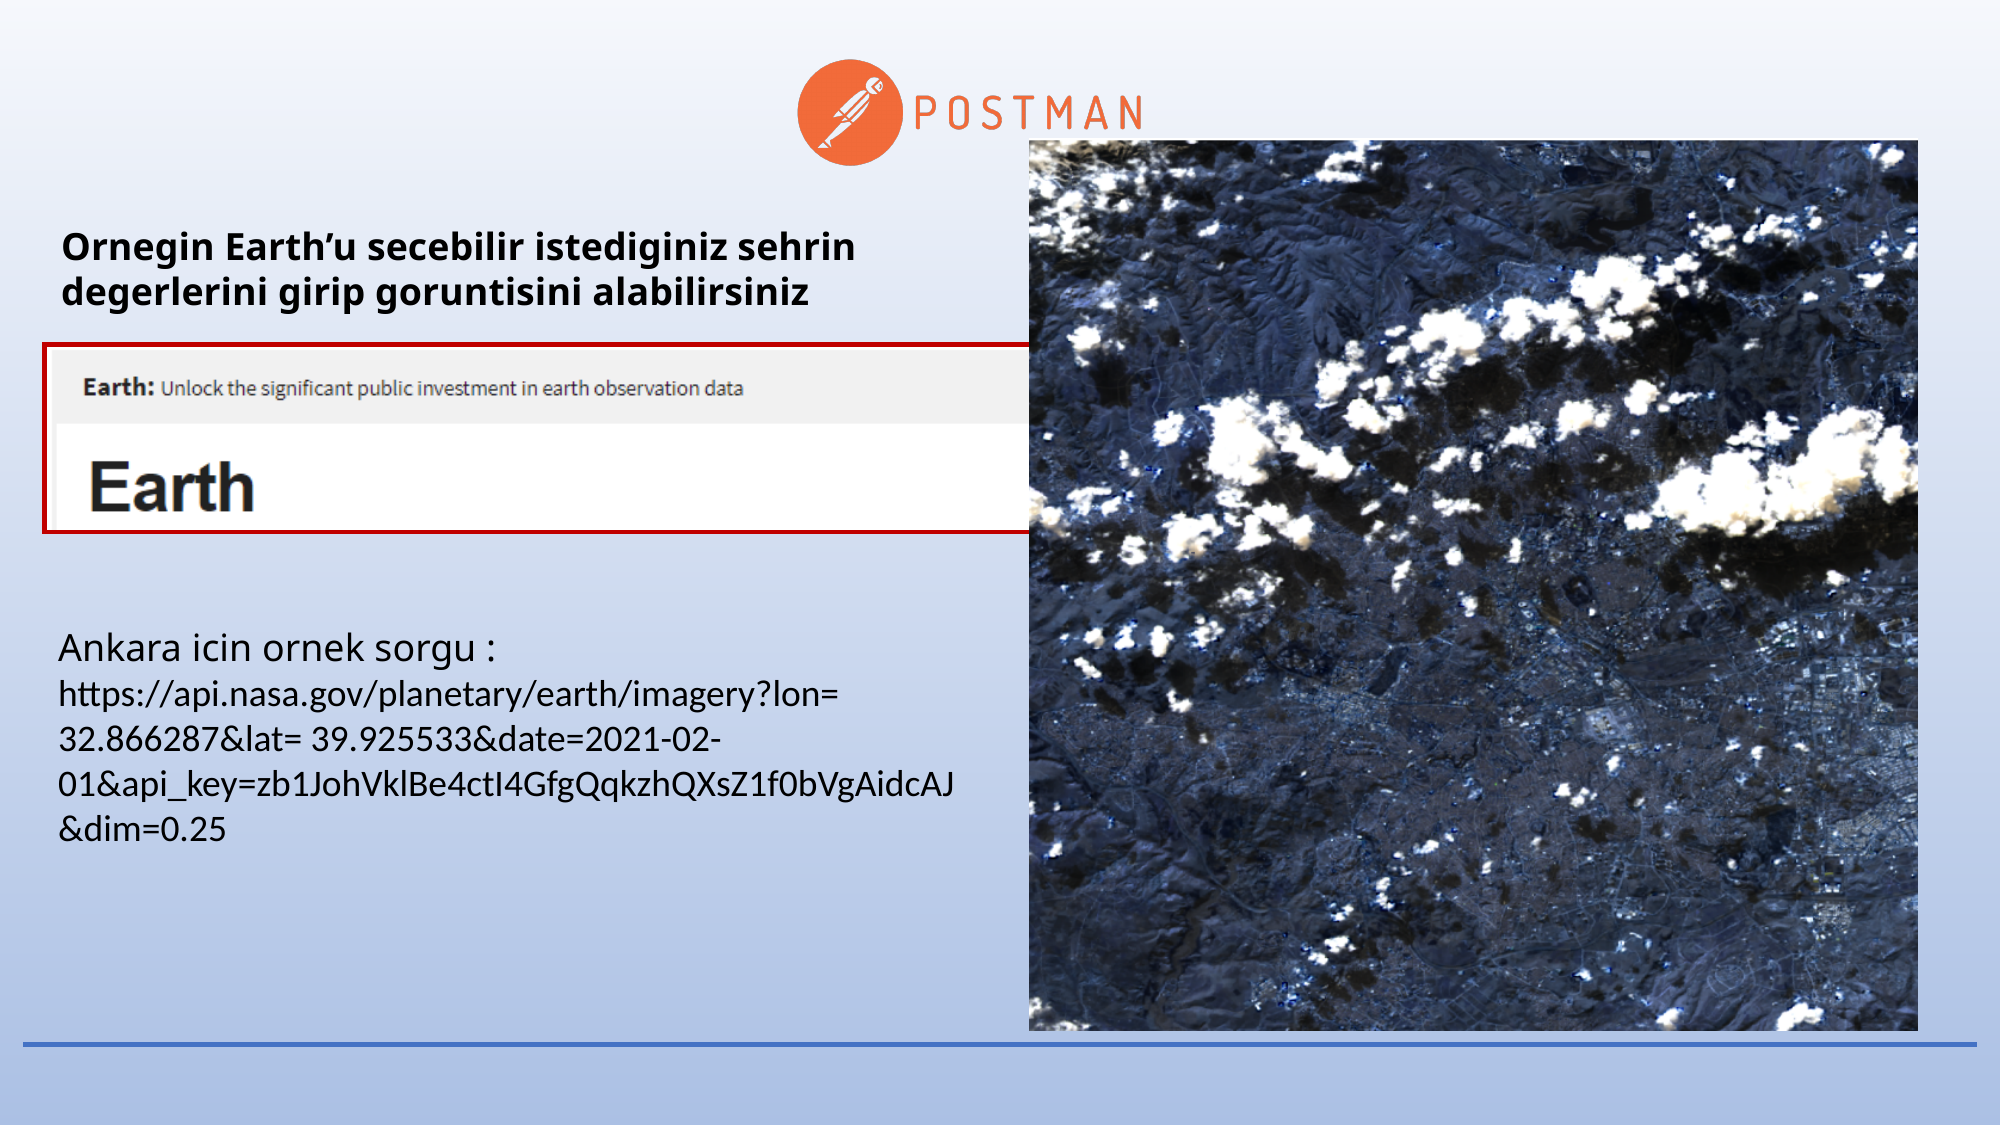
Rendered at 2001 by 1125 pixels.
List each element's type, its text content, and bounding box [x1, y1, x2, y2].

picture [46, 33, 1918, 1031]
text_box Ornegin Earth’u secebilir istediginiz sehrin degerlerini girip goruntisini alabilirsiniz [46, 215, 914, 320]
text_box Ankara icin ornek sorgu : https://api.nasa.gov/planetary/earth/imagery?lon= 32.866287&lat= 39.925533&date=2021-02-01&api_key=zb1JohVklBe4ctI4GfgQqkzhQXsZ1f0bVgAidcAJ&dim=0.25 [43, 616, 980, 857]
